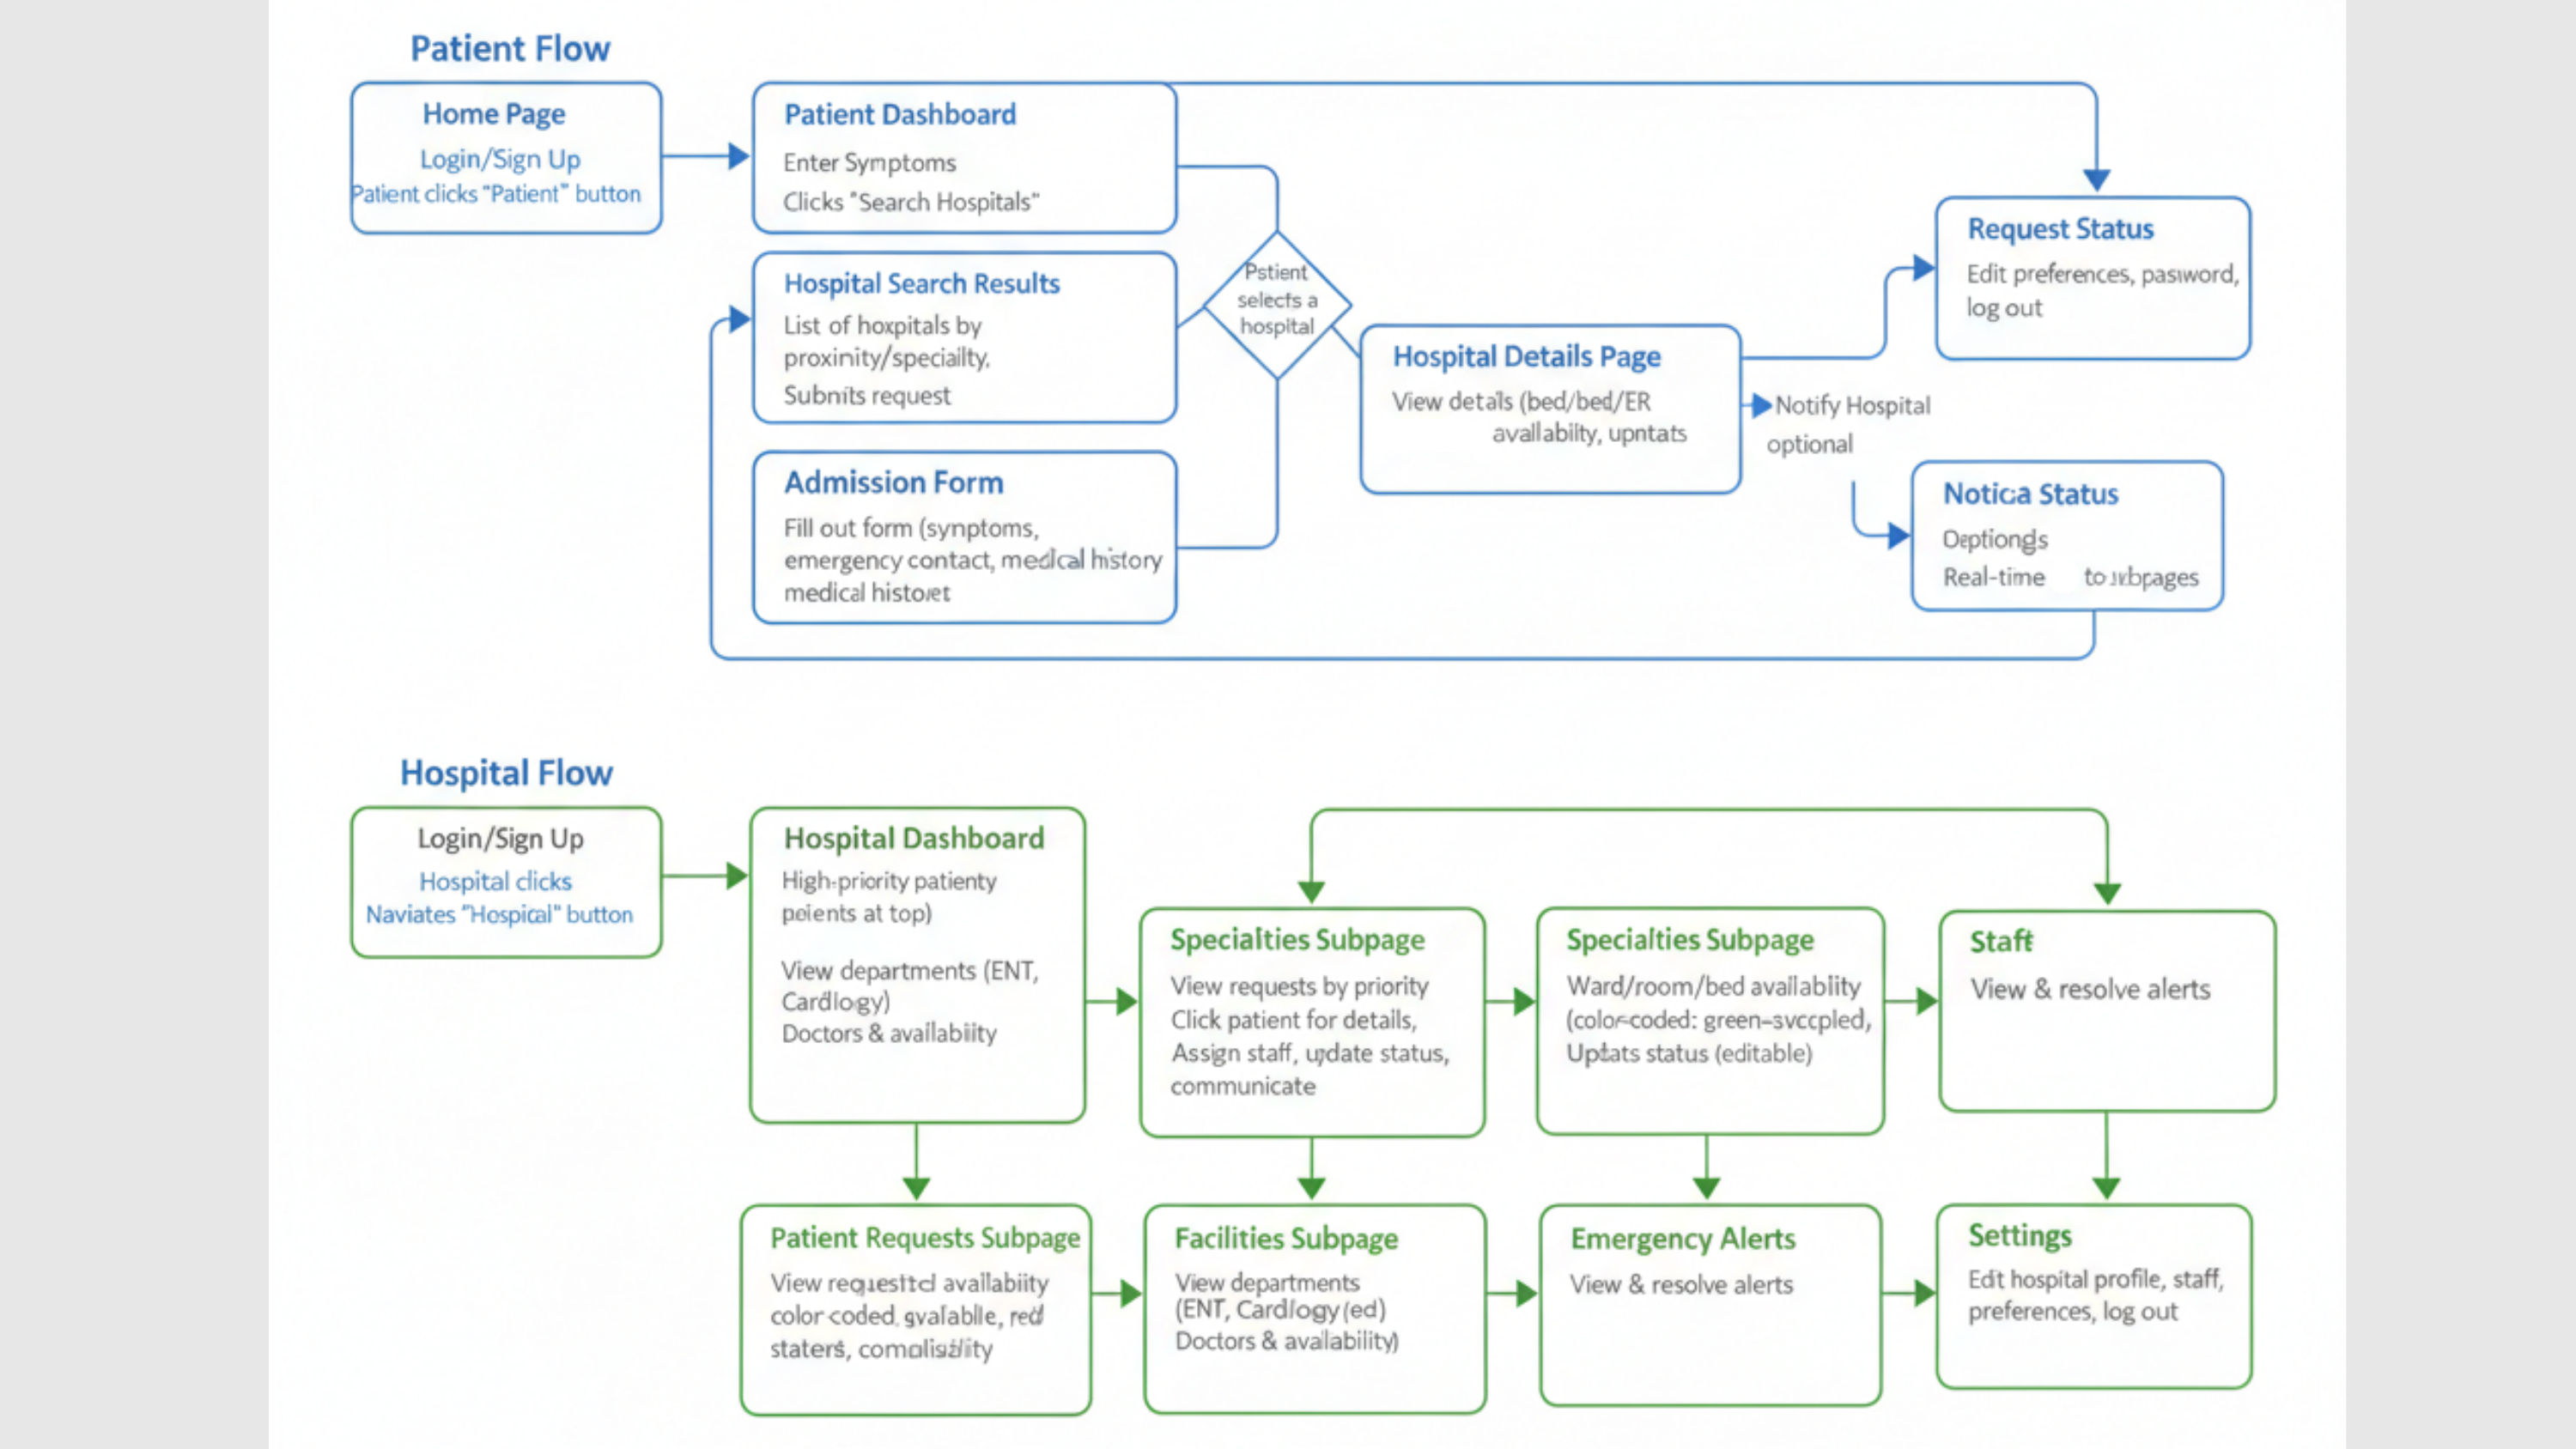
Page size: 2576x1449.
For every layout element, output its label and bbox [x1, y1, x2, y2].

text_box [269, 0, 2347, 1449]
